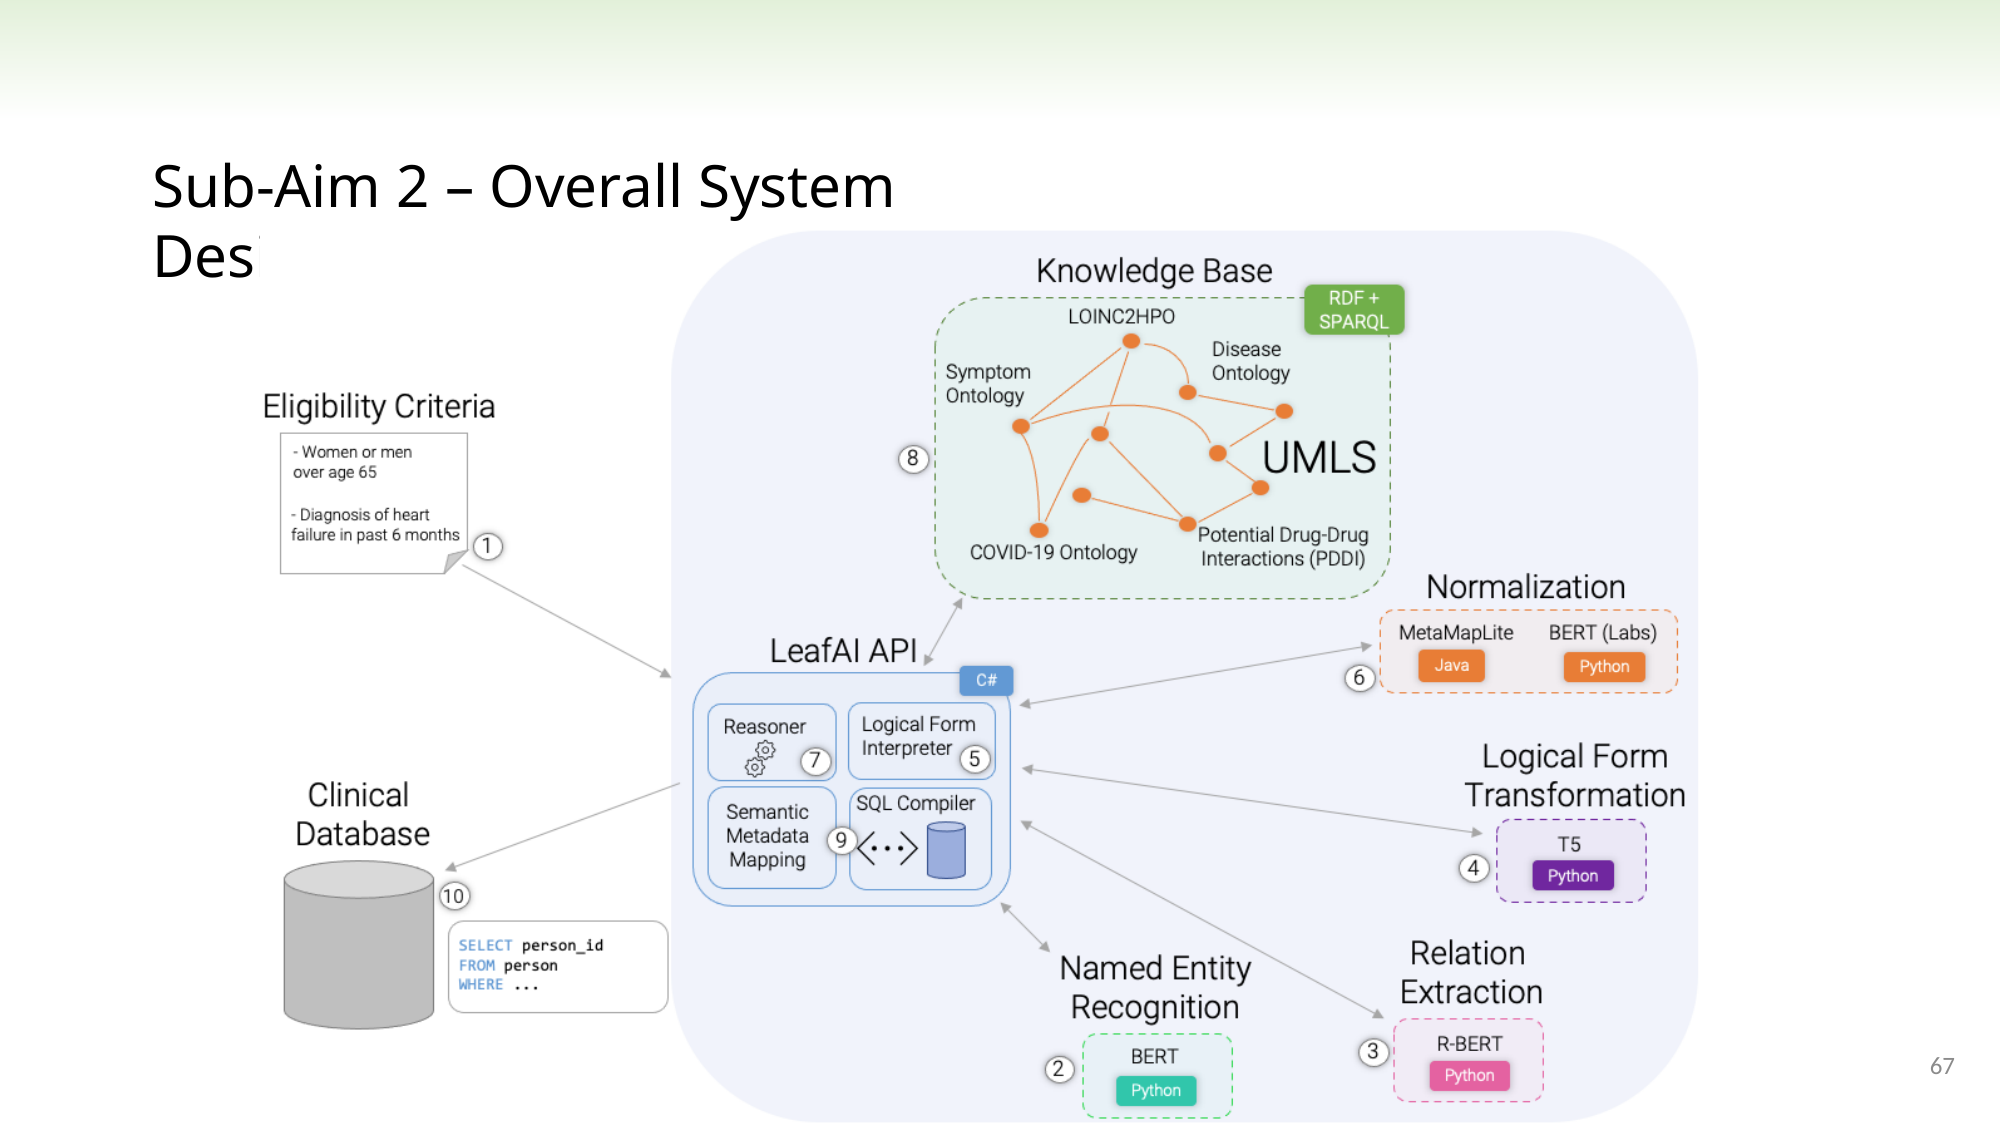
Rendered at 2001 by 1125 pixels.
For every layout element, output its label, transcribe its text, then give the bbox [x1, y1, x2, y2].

text_box Sub-Aim 2 – Overall System Design [137, 141, 1097, 297]
picture [260, 227, 1702, 1125]
slide_number 67 [1702, 1035, 1971, 1096]
